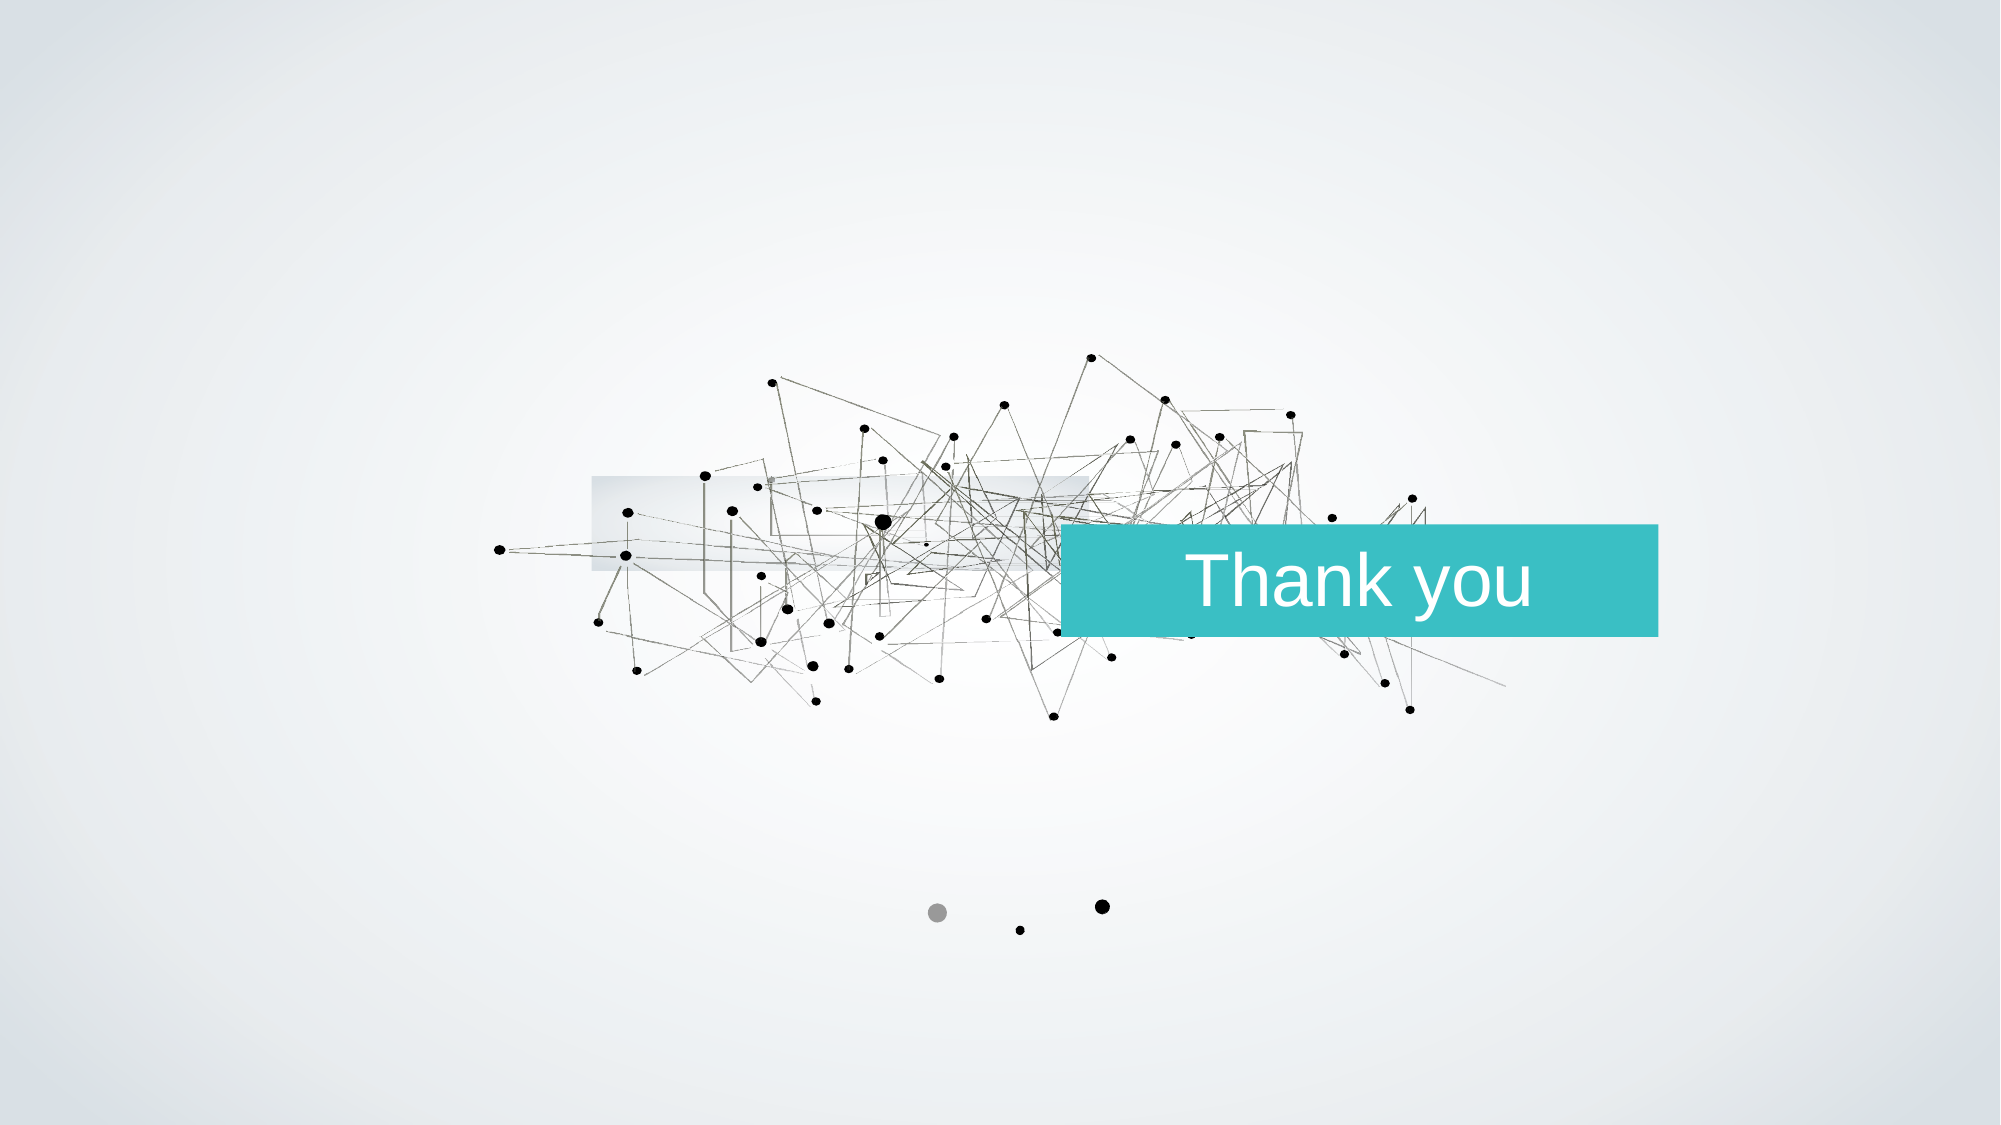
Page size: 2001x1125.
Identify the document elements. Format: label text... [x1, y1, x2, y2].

text_box [1094, 899, 1110, 914]
text_box [1015, 925, 1025, 936]
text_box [493, 353, 1507, 721]
text_box [927, 903, 947, 923]
picture [0, 0, 2001, 1125]
text_box Thank you [1510, 524, 1659, 637]
